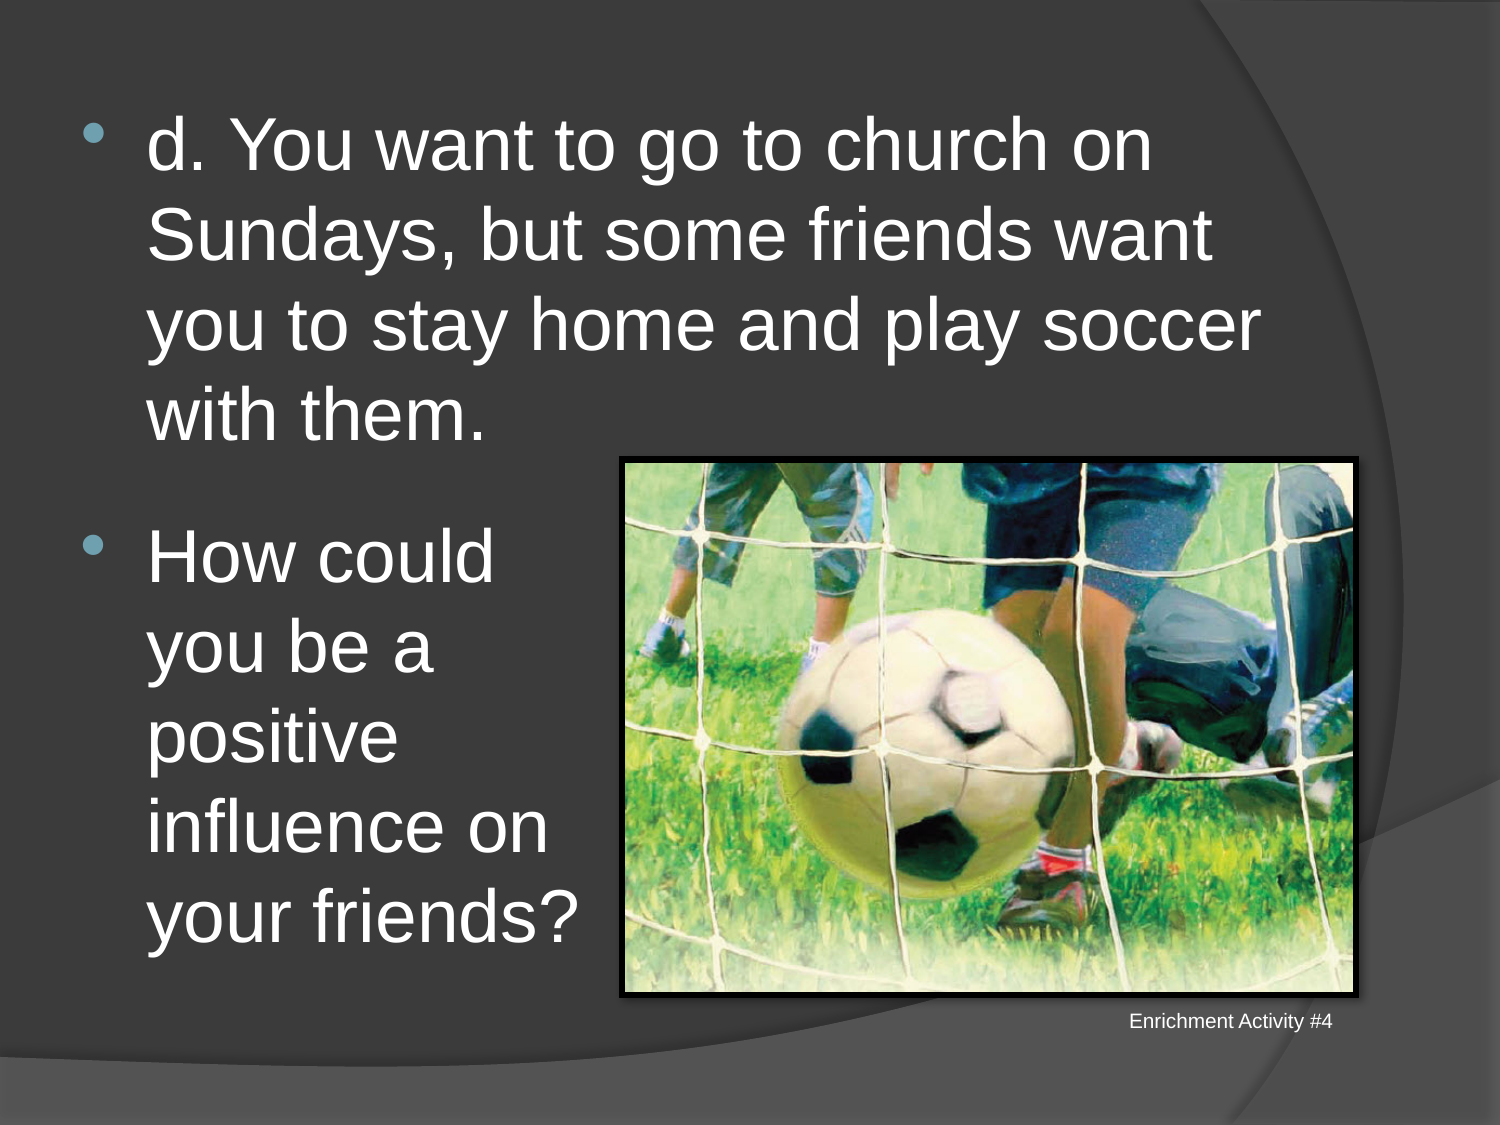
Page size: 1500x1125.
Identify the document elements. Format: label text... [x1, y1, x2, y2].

text_box How could you be a positive influence on your friends? [62, 499, 625, 1013]
text_box Enrichment Activity #4 [1114, 1007, 1348, 1040]
picture [624, 462, 1354, 993]
list d. You want to go to church on Sundays, but some friends want you to stay home and play soccer with them. [62, 87, 1350, 463]
